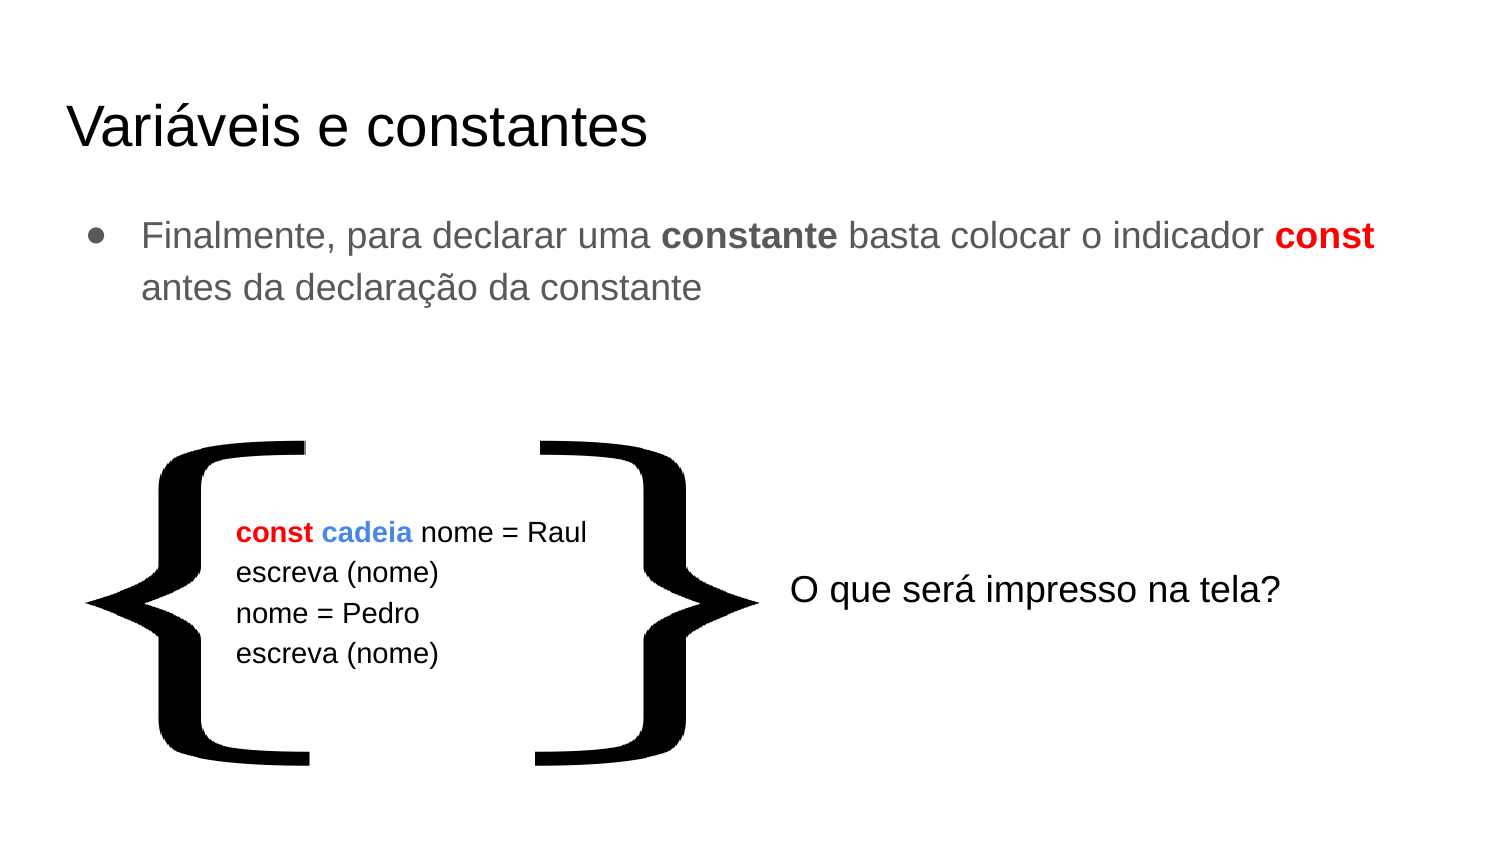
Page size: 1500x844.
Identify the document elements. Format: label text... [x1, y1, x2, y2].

list Finalmente, para declarar uma constante basta colocar o indicador const antes da declaração da constante [51, 189, 1449, 750]
text_box O que será impresso na tela? [1127, 549, 1366, 844]
picture [0, 341, 1122, 844]
title Variáveis e constantes [51, 72, 1449, 167]
